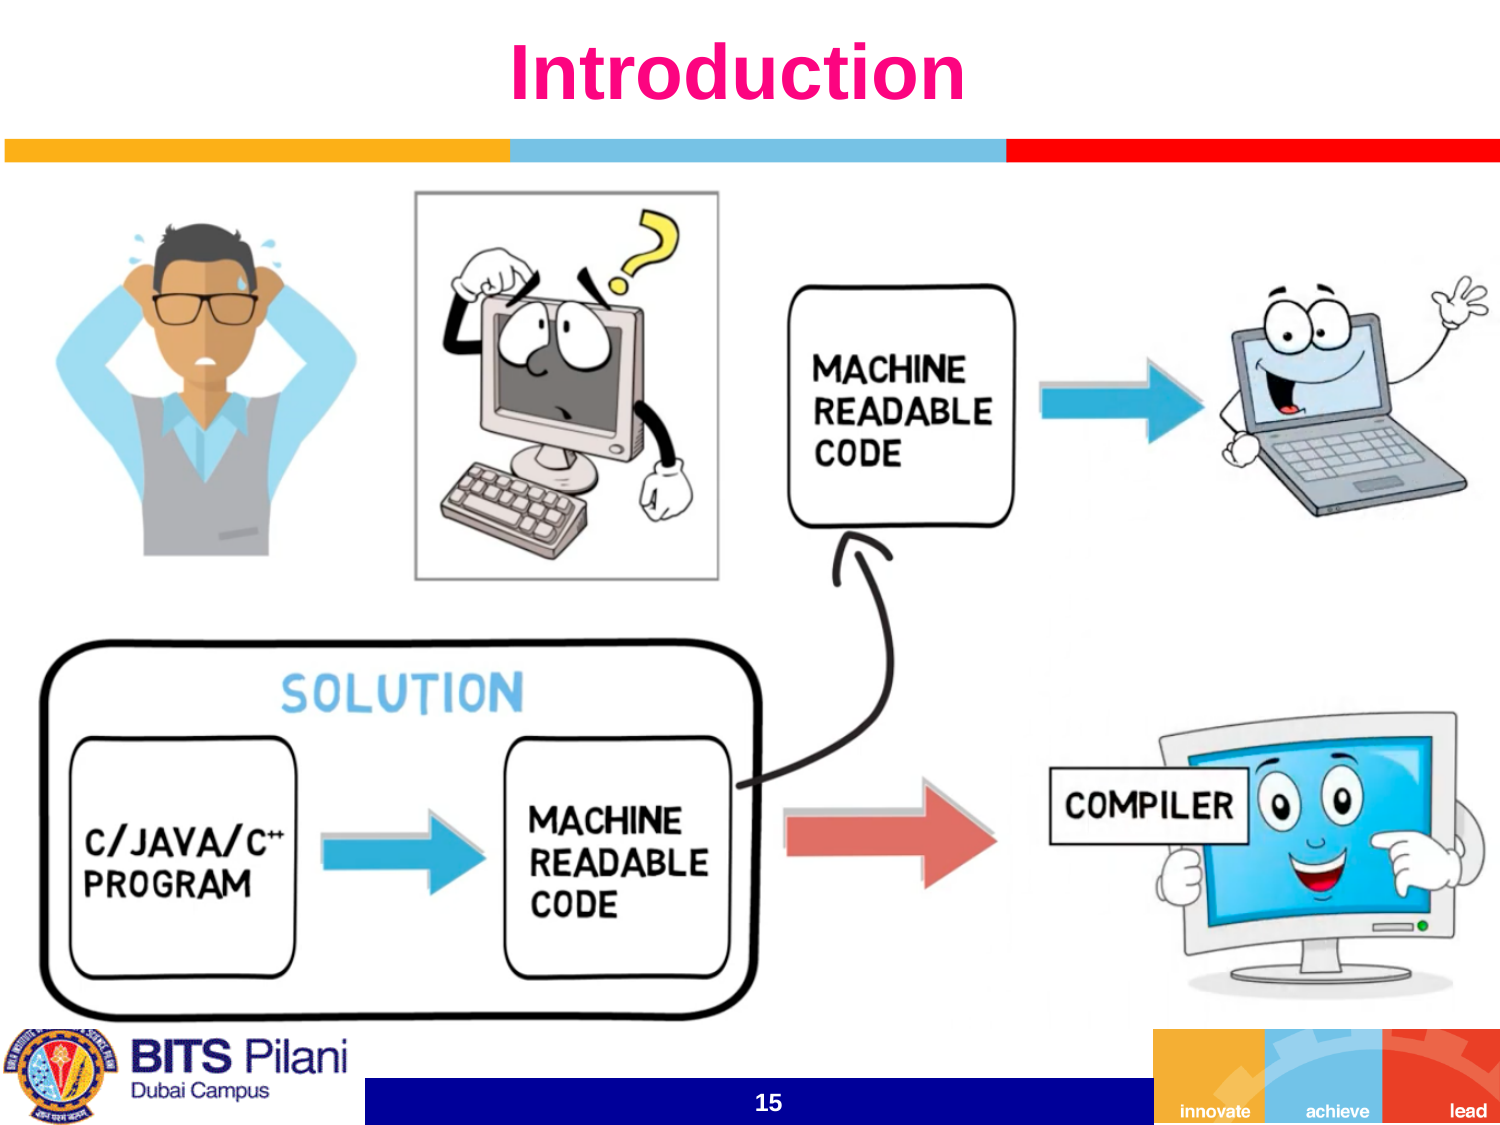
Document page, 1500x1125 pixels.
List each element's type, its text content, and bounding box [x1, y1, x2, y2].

picture [0, 174, 1500, 1125]
slide_number 15 [600, 1071, 938, 1125]
title Introduction [20, 24, 1458, 125]
